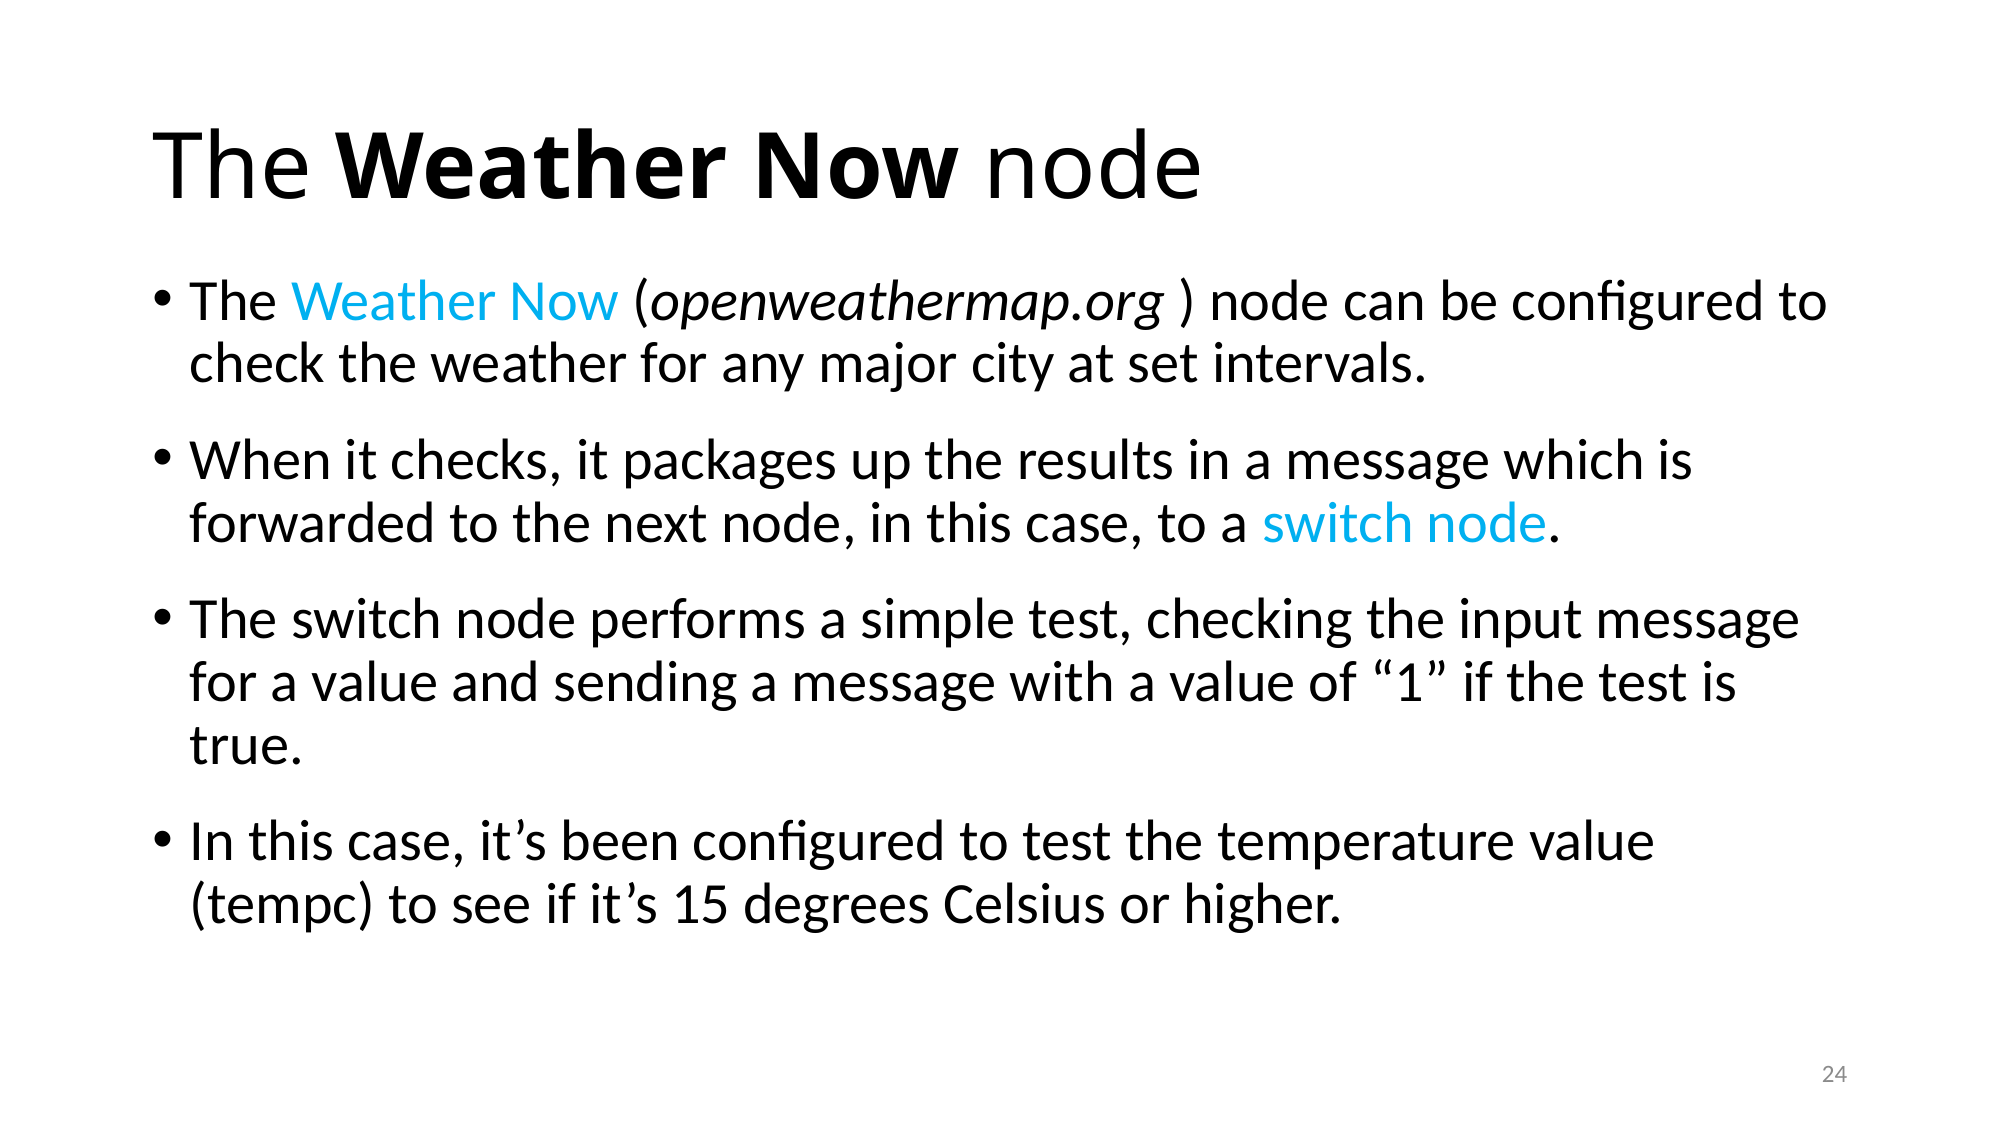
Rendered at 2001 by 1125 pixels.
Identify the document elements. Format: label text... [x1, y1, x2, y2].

slide_number 24 [1412, 1042, 1863, 1103]
title The Weather Now node [137, 59, 1863, 262]
list The Weather Now (openweathermap.org ) node can be configured to check the weather for any major city at set intervals. When it checks, it packages up the results in a message which is forwarded to the next node, in this case, to a switch node. The switch node performs a simple test, checking the input message for a value and sending a message with a value of “1” if the test is true. In this case, it’s been configured to test the temperature value (tempc) to see if it’s 15 degrees Celsius or higher. [137, 262, 1863, 1014]
